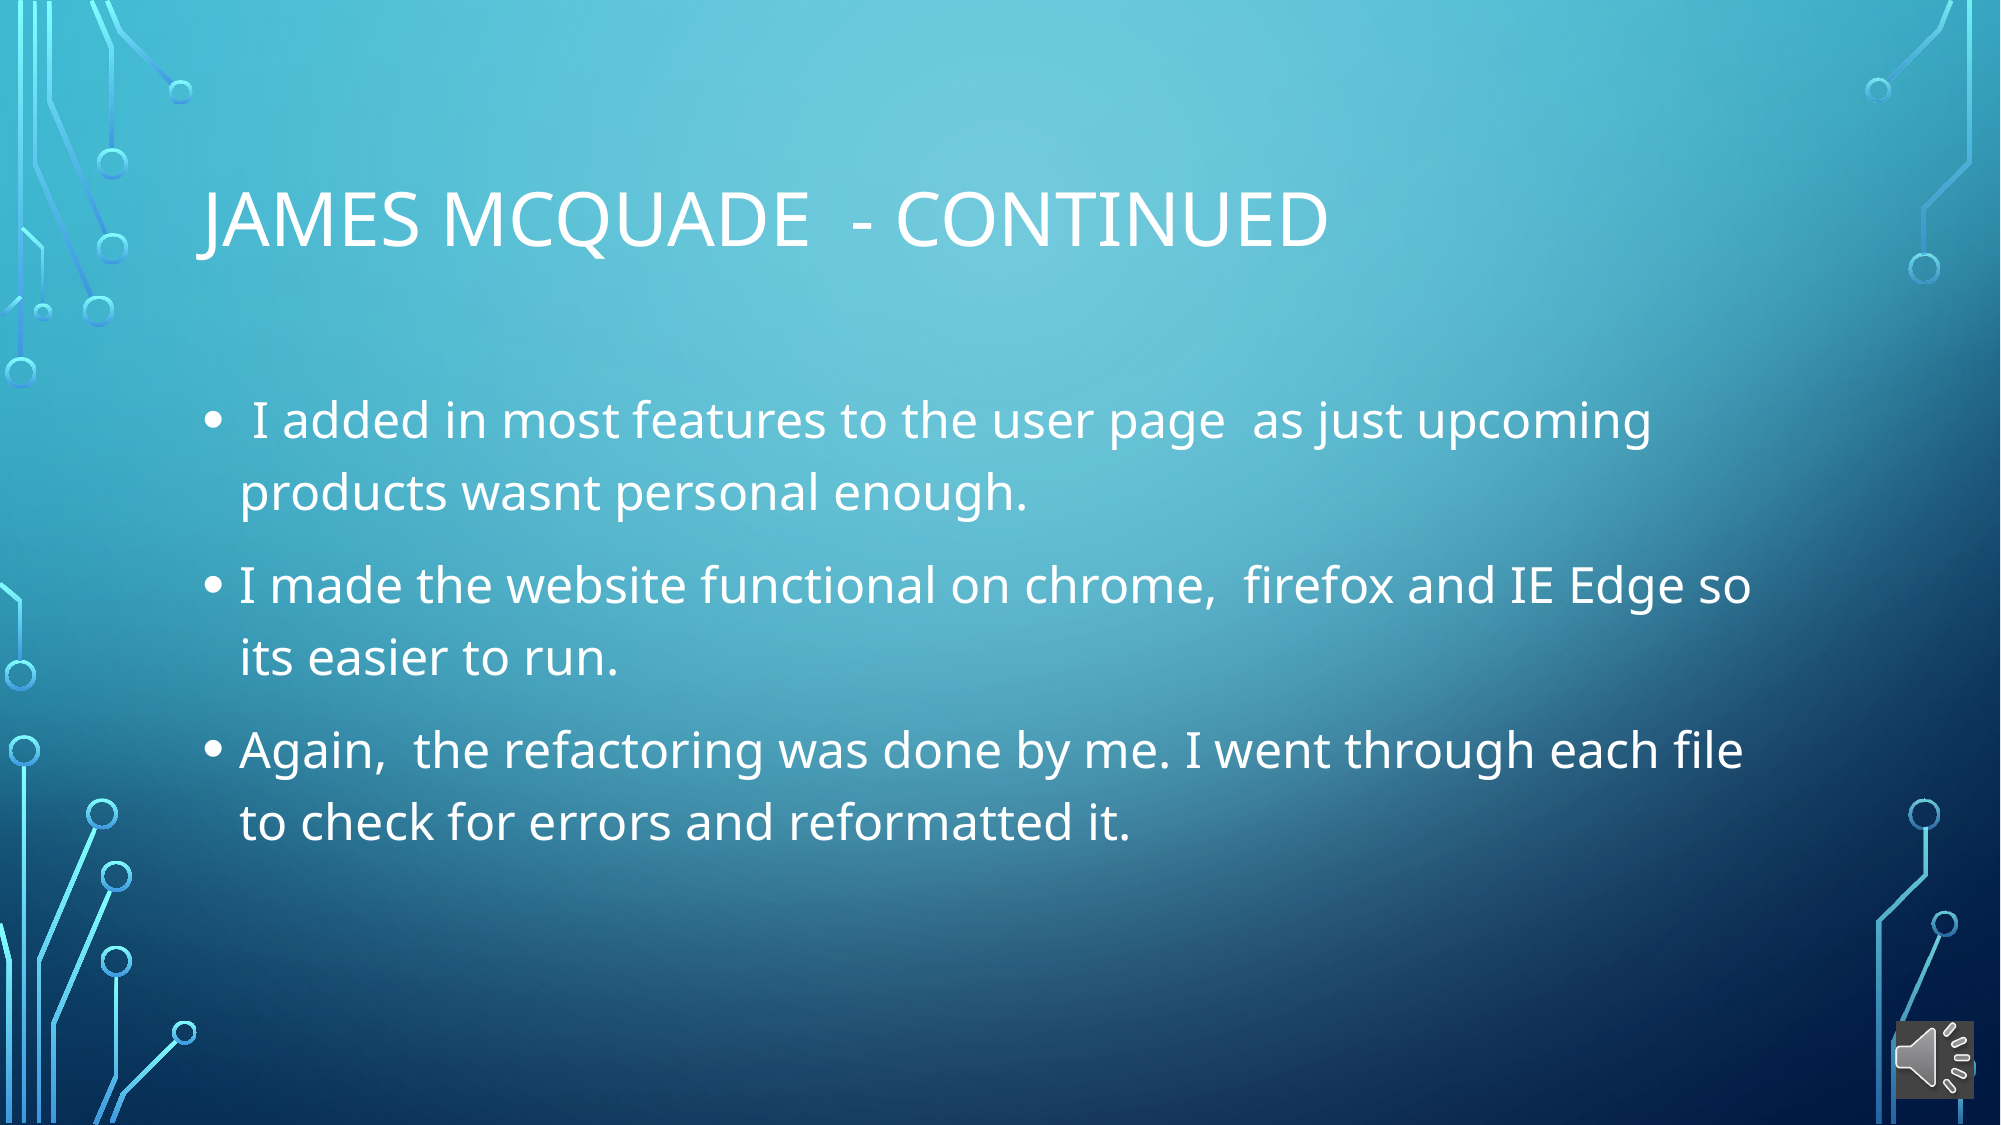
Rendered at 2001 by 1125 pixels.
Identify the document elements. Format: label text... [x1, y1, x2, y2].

title James McQuade - continued [187, 101, 1813, 344]
list I added in most features to the user page as just upcoming products wasnt personal enough. I made the website functional on chrome, firefox and IE Edge so its easier to run. Again, the refactoring was done by me. I went through each file to check for errors and reformatted it. [187, 369, 1813, 950]
picture [1894, 1019, 1976, 1101]
